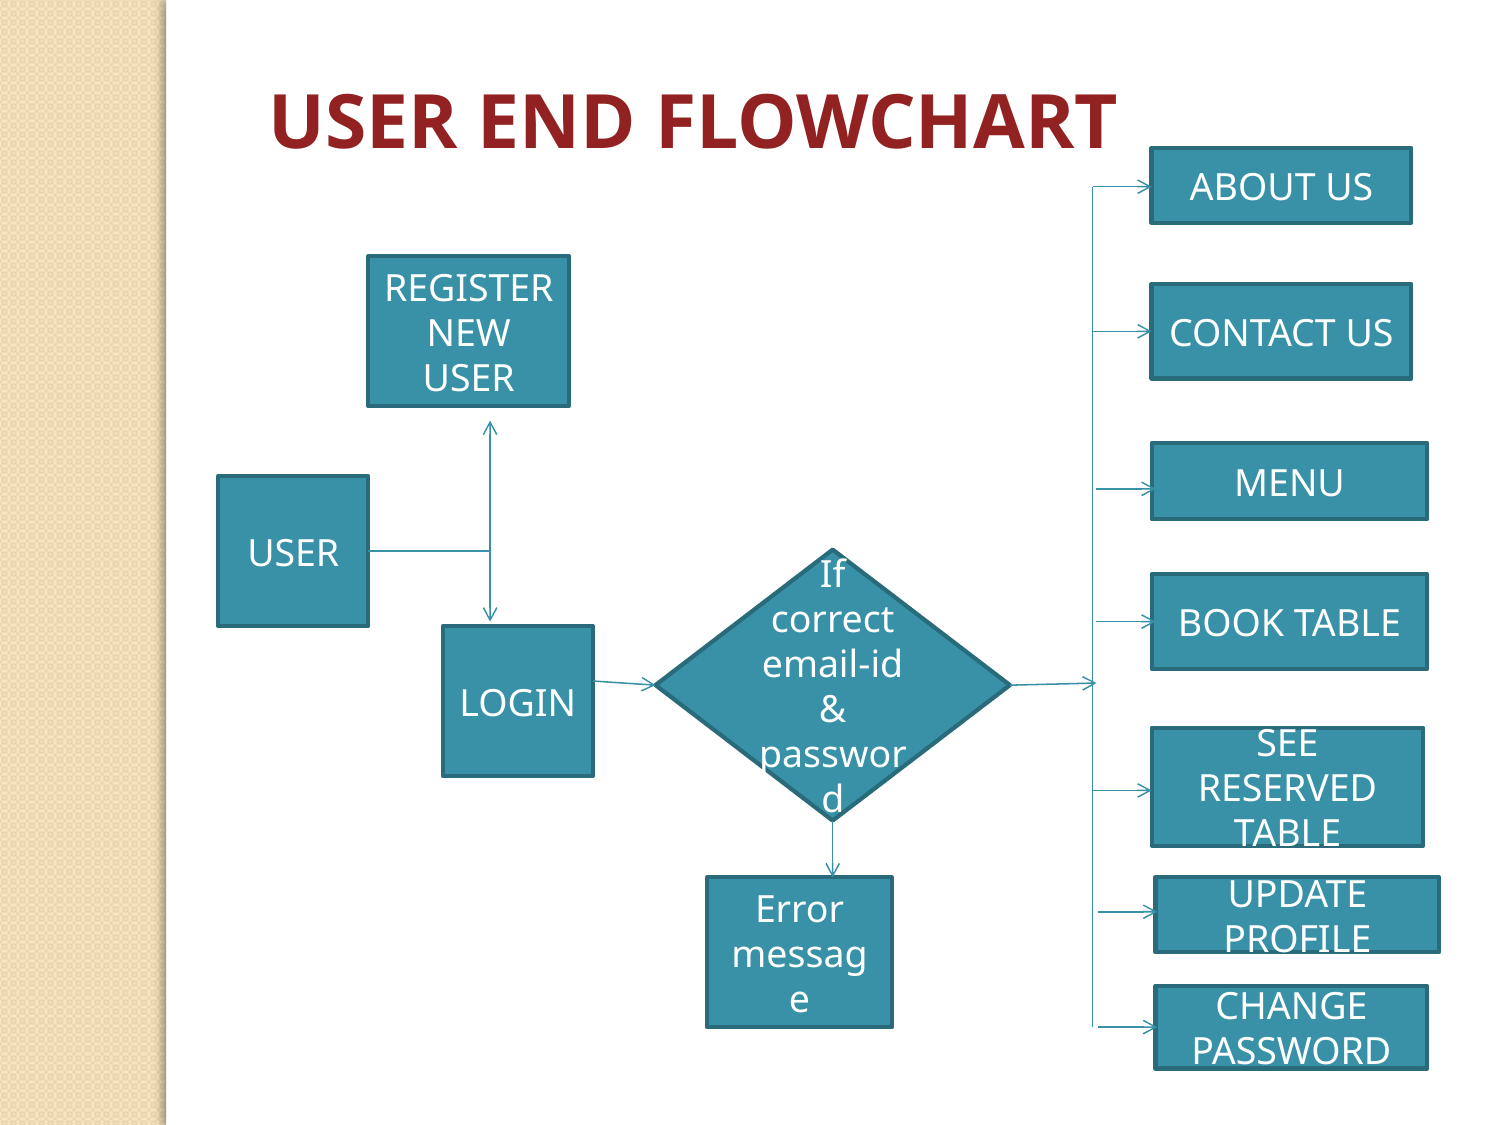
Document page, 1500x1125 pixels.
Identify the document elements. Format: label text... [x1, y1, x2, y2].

text_box CONTACT US [1149, 282, 1413, 381]
text_box UPDATE PROFILE [1153, 875, 1441, 954]
text_box Error message [705, 875, 894, 1029]
text_box LOGIN [441, 624, 595, 778]
text_box USER [216, 474, 370, 628]
text_box If correct email-id & password [657, 547, 1009, 823]
text_box USER END FLOWCHART [253, 66, 1388, 172]
text_box REGISTER NEW USER [366, 254, 571, 408]
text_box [1009, 682, 1086, 686]
text_box CHANGE PASSWORD [1153, 984, 1429, 1071]
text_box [592, 680, 656, 686]
text_box SEE RESERVED TABLE [1150, 726, 1425, 848]
text_box MENU [1150, 441, 1429, 521]
text_box ABOUT US [1149, 146, 1413, 225]
text_box BOOK TABLE [1150, 572, 1429, 671]
